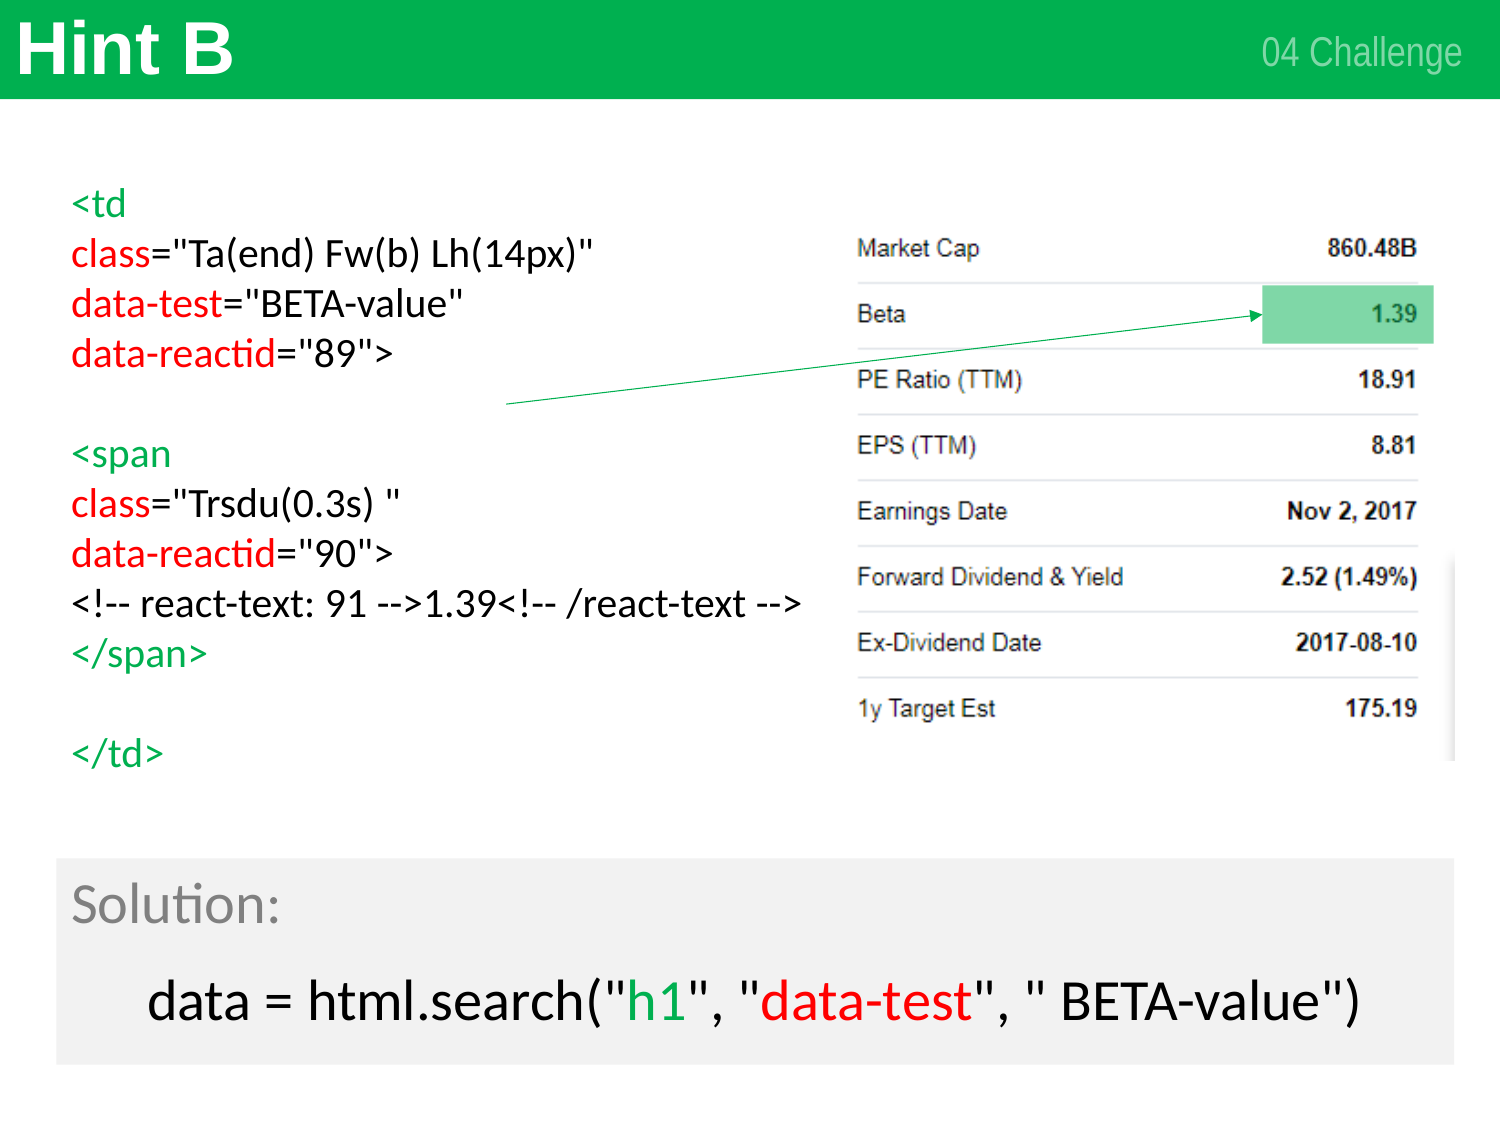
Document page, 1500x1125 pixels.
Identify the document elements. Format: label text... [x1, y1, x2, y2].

text_box data = html.search("h1", "data-test", " BETA-value") [75, 954, 1434, 1040]
title Hint B [0, 0, 1294, 100]
text_box <td class="Ta(end) Fw(b) Lh(14px)" data-test="BETA-value" data-reactid="89"> <span class="Trsdu(0.3s) " data-reactid="90"> <!-- react-text: 91 -->1.39<!-- /react-text --> </span> </td> [56, 168, 832, 784]
picture [831, 193, 1455, 761]
text_box Solution: [55, 857, 1455, 1066]
slide_number 04 Challenge [1294, 19, 1478, 80]
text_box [506, 314, 1263, 405]
